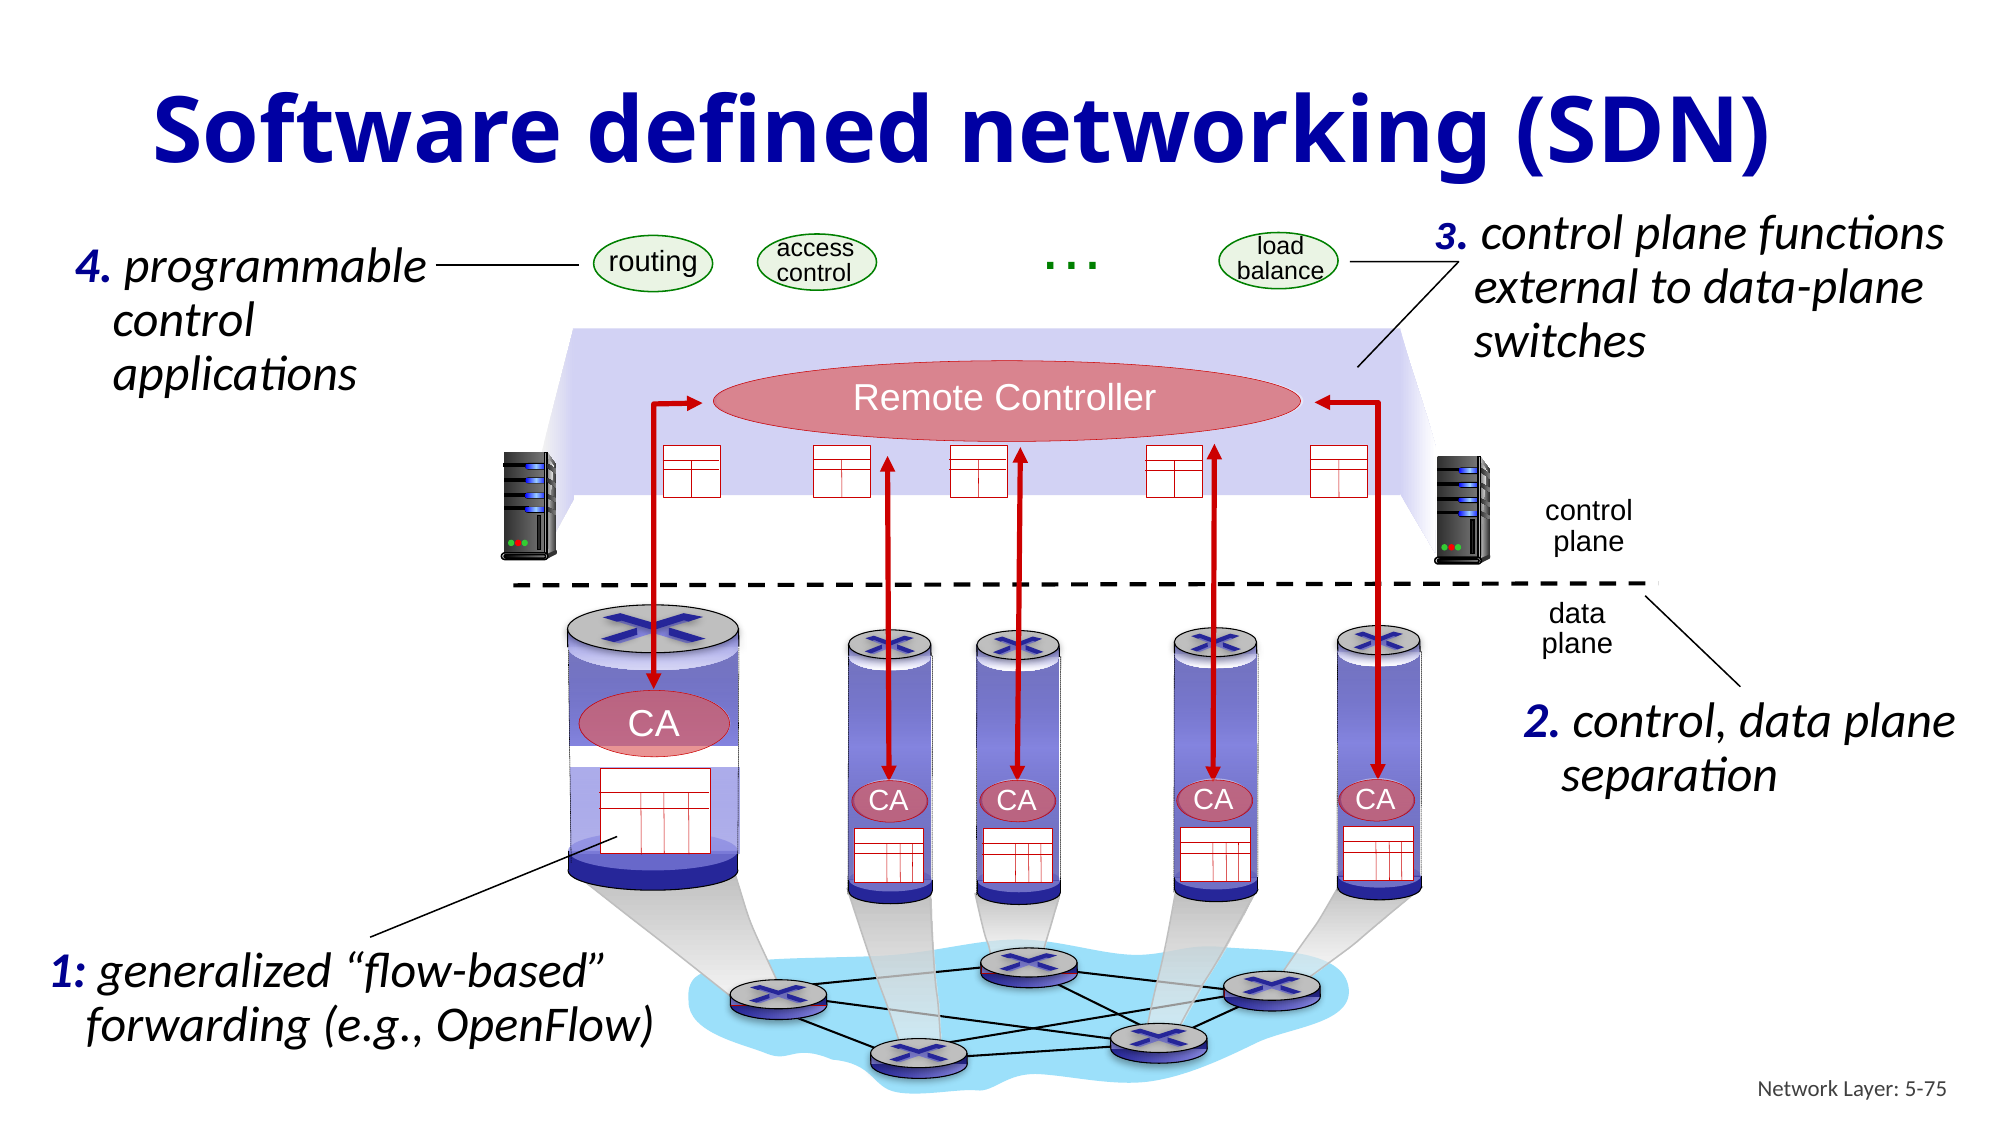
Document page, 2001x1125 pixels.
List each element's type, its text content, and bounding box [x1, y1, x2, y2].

text_box access control [761, 228, 895, 295]
slide_number Network Layer: 5-75 [1512, 1056, 1963, 1117]
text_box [59, 231, 580, 411]
text_box load balance [1214, 226, 1348, 293]
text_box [1508, 595, 1973, 811]
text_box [501, 327, 1659, 1094]
text_box 3. control plane functions external to data-plane switches [1420, 199, 1967, 376]
text_box [614, 285, 692, 292]
text_box [757, 252, 761, 272]
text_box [32, 836, 708, 1062]
text_box routing [593, 234, 714, 285]
title Software defined networking (SDN) [137, 59, 1863, 207]
text_box … [1023, 195, 1120, 290]
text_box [1357, 262, 1459, 368]
